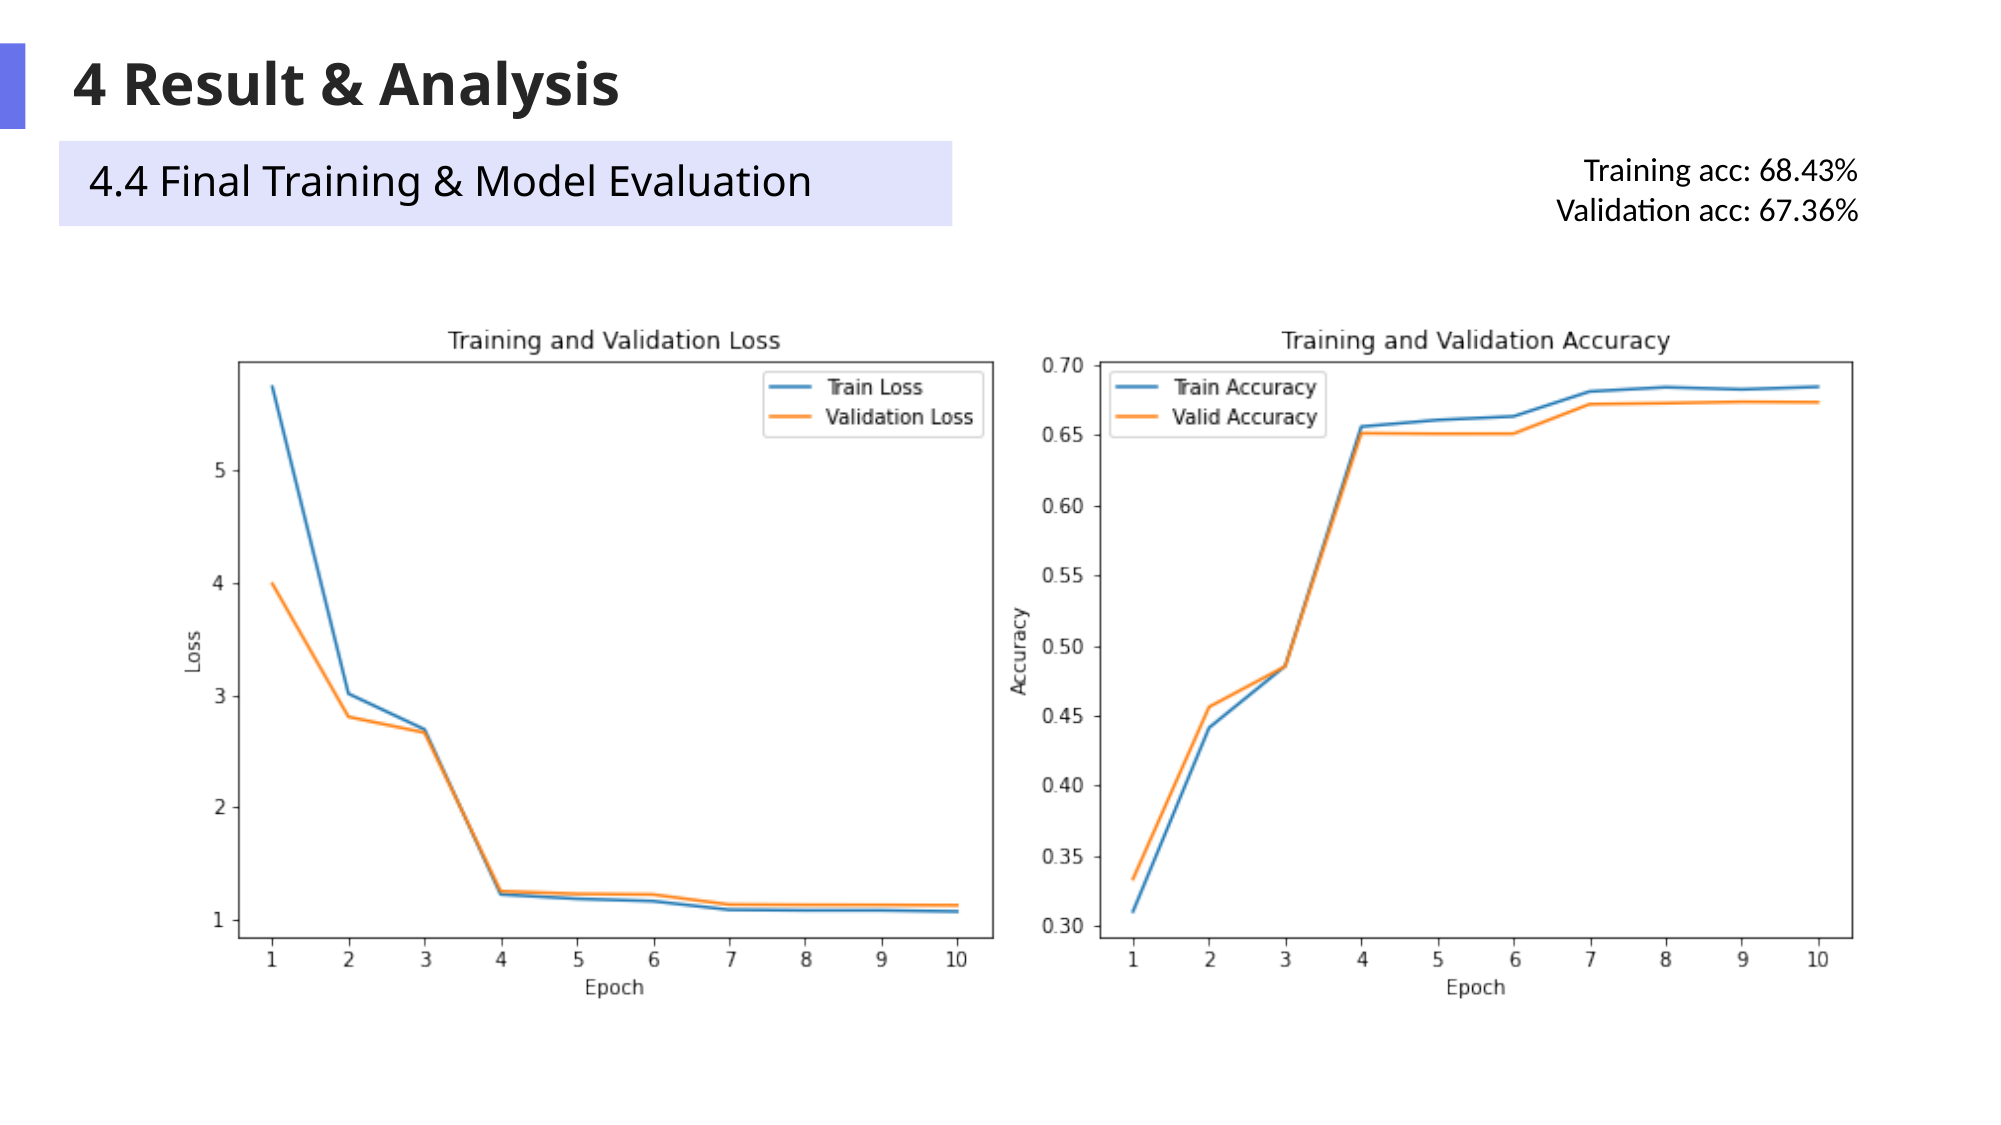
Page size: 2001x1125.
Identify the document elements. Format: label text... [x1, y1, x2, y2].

picture [163, 308, 1874, 1021]
title 4 Result & Analysis [59, 43, 1144, 130]
list 4.4 Final Training & Model Evaluation [59, 140, 953, 227]
text_box Training acc: 68.43% Validation acc: 67.36% [1524, 140, 1874, 236]
